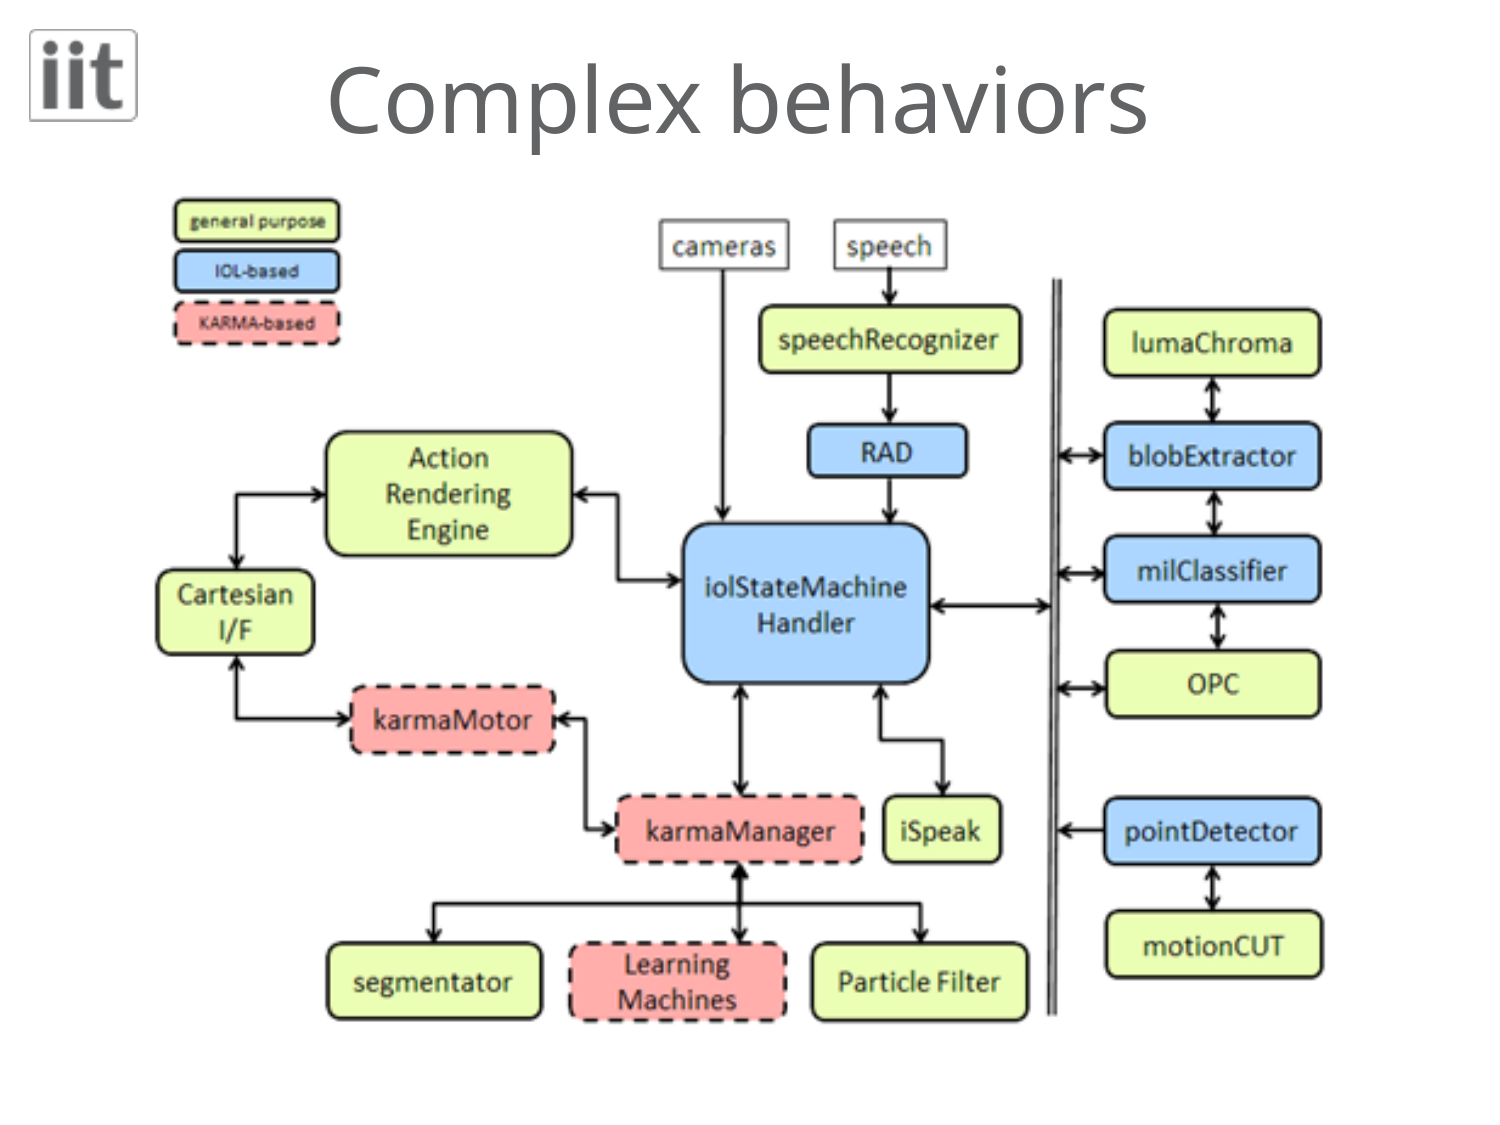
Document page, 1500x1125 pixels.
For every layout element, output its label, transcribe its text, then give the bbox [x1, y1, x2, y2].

title Complex behaviors [17, 19, 1459, 175]
picture [151, 190, 1335, 1039]
